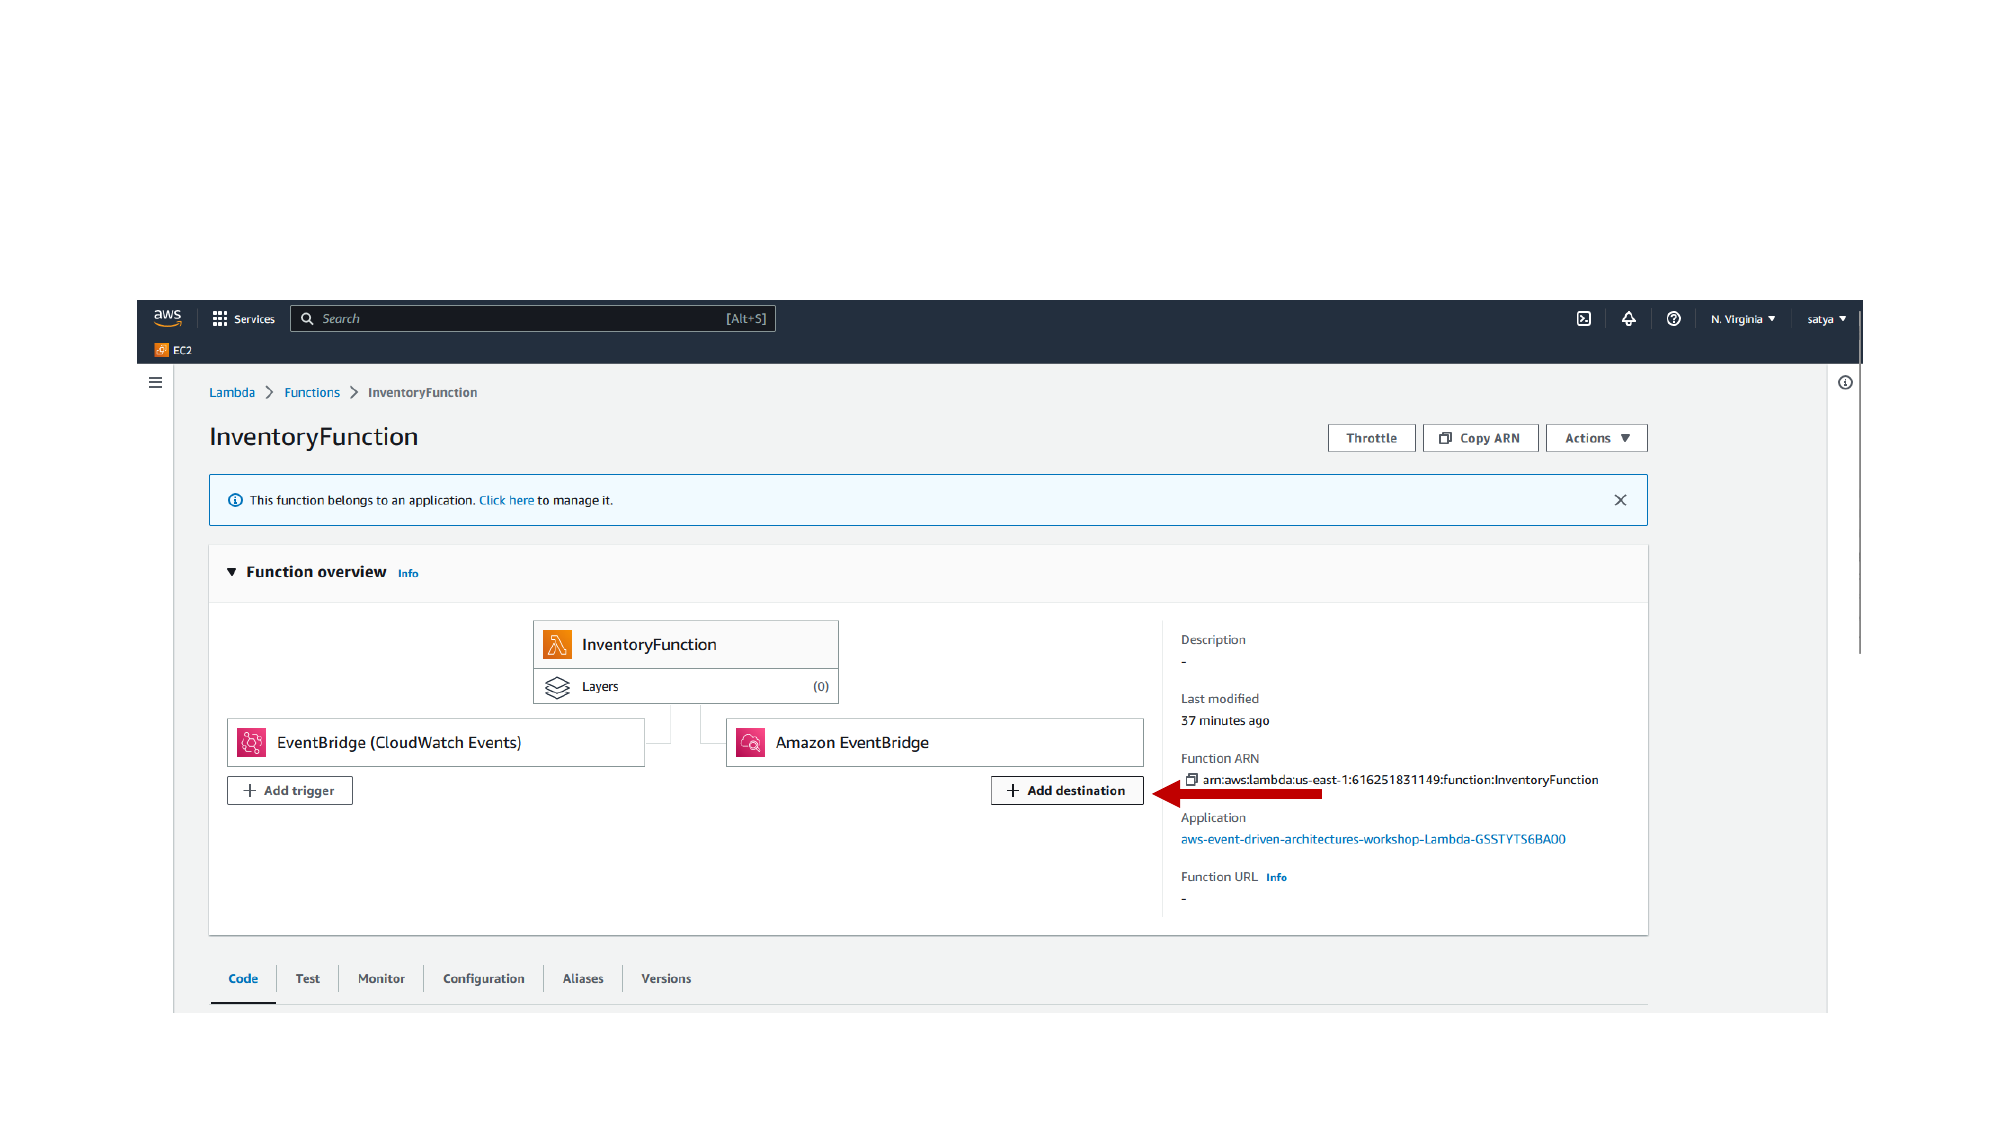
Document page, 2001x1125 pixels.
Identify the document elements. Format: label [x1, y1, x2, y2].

list [137, 300, 1863, 1013]
